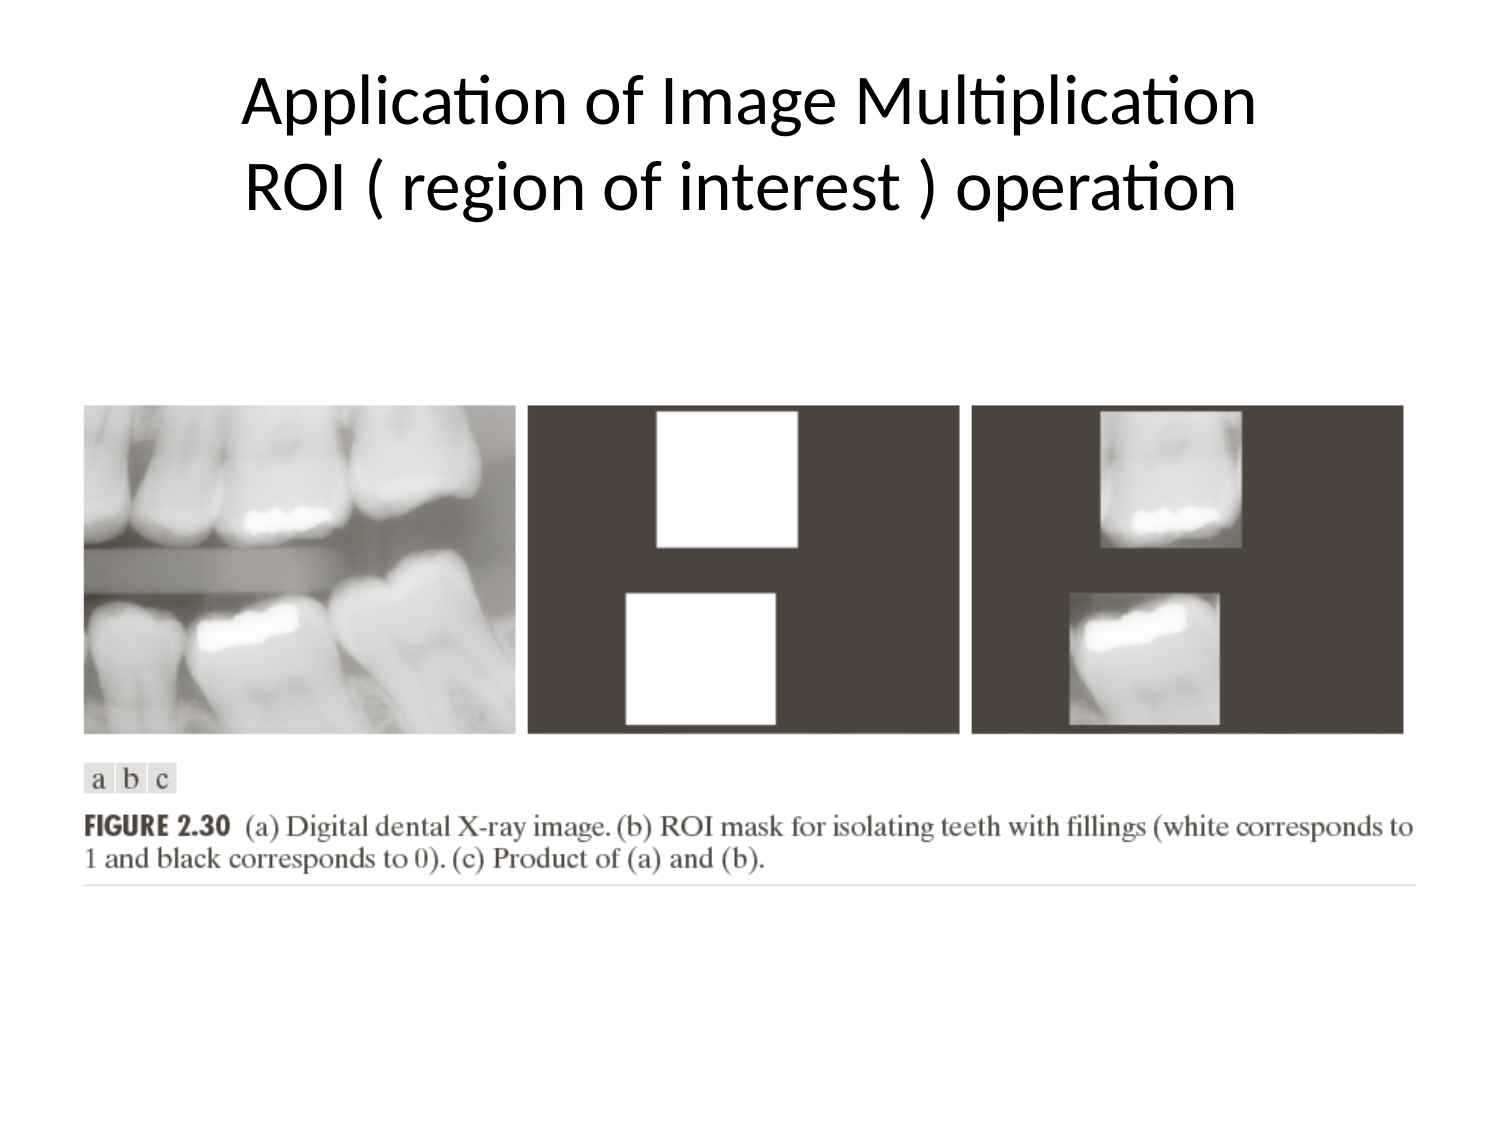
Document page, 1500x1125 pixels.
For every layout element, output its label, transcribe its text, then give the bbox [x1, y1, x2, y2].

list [74, 398, 1426, 894]
title Application of Image Multiplication ROI ( region of interest ) operation [75, 45, 1425, 233]
